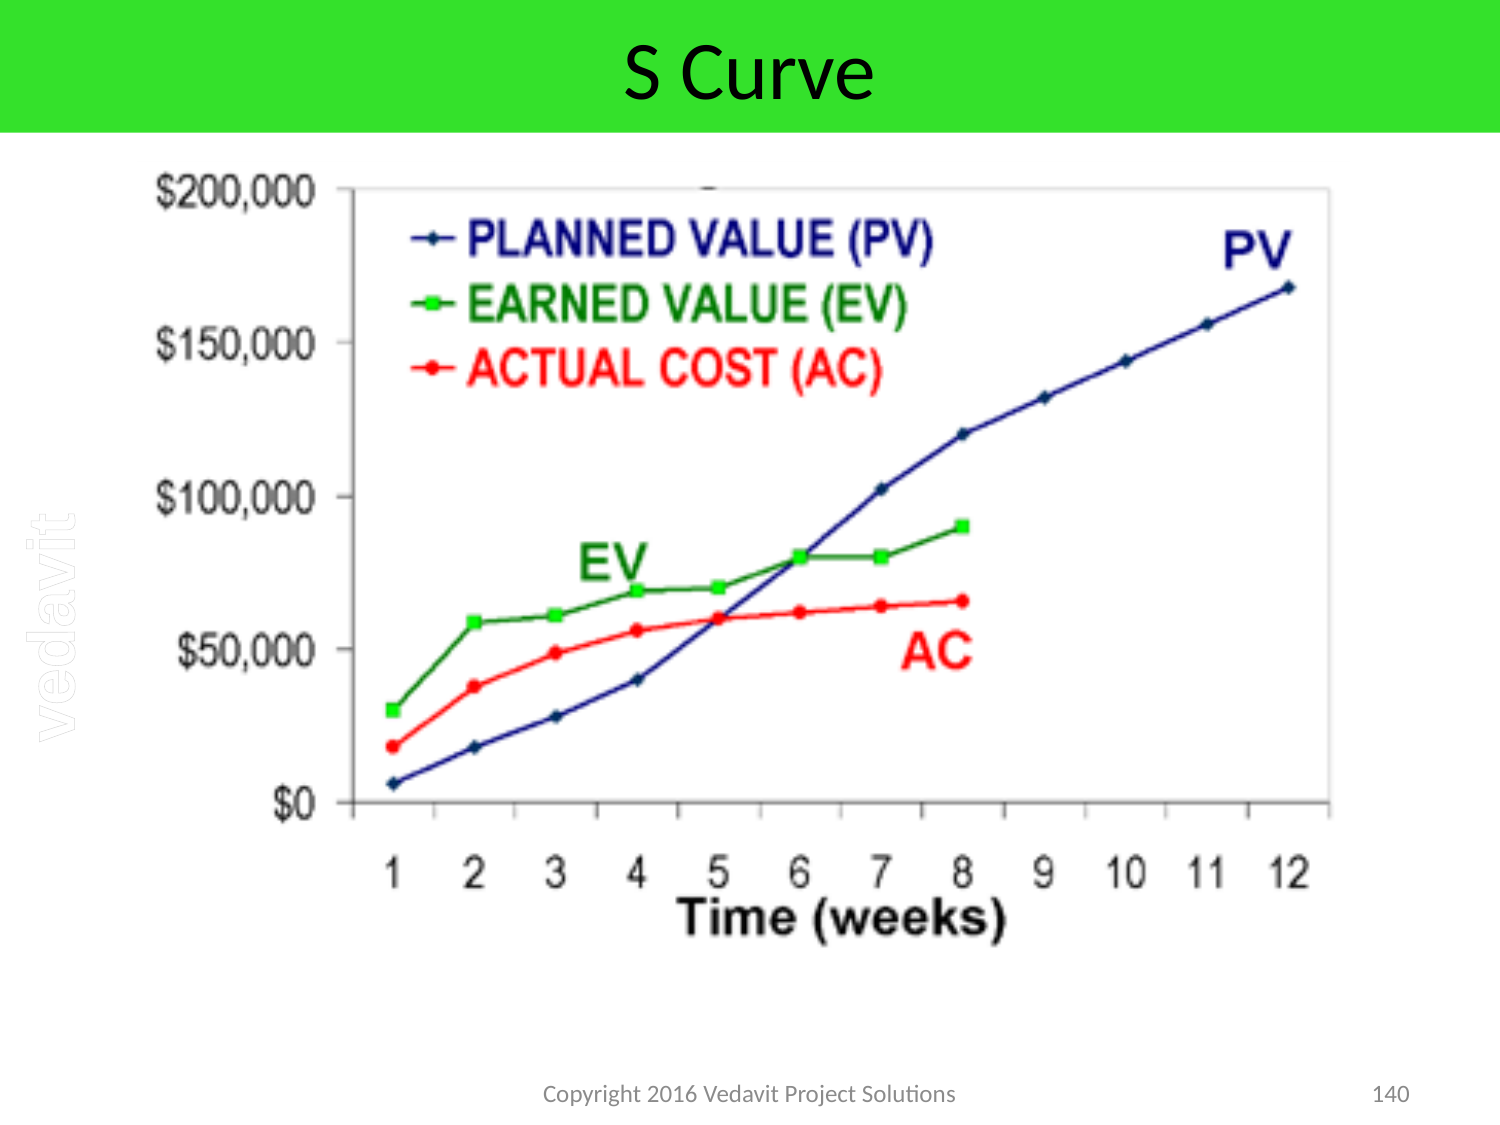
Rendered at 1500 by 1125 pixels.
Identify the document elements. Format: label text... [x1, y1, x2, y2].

title S Curve [0, 0, 1500, 133]
footer Copyright 2016 Vedavit Project Solutions [512, 1062, 988, 1123]
text_box [74, 162, 1425, 1000]
picture [137, 160, 1351, 957]
slide_number 140 [1074, 1062, 1425, 1123]
